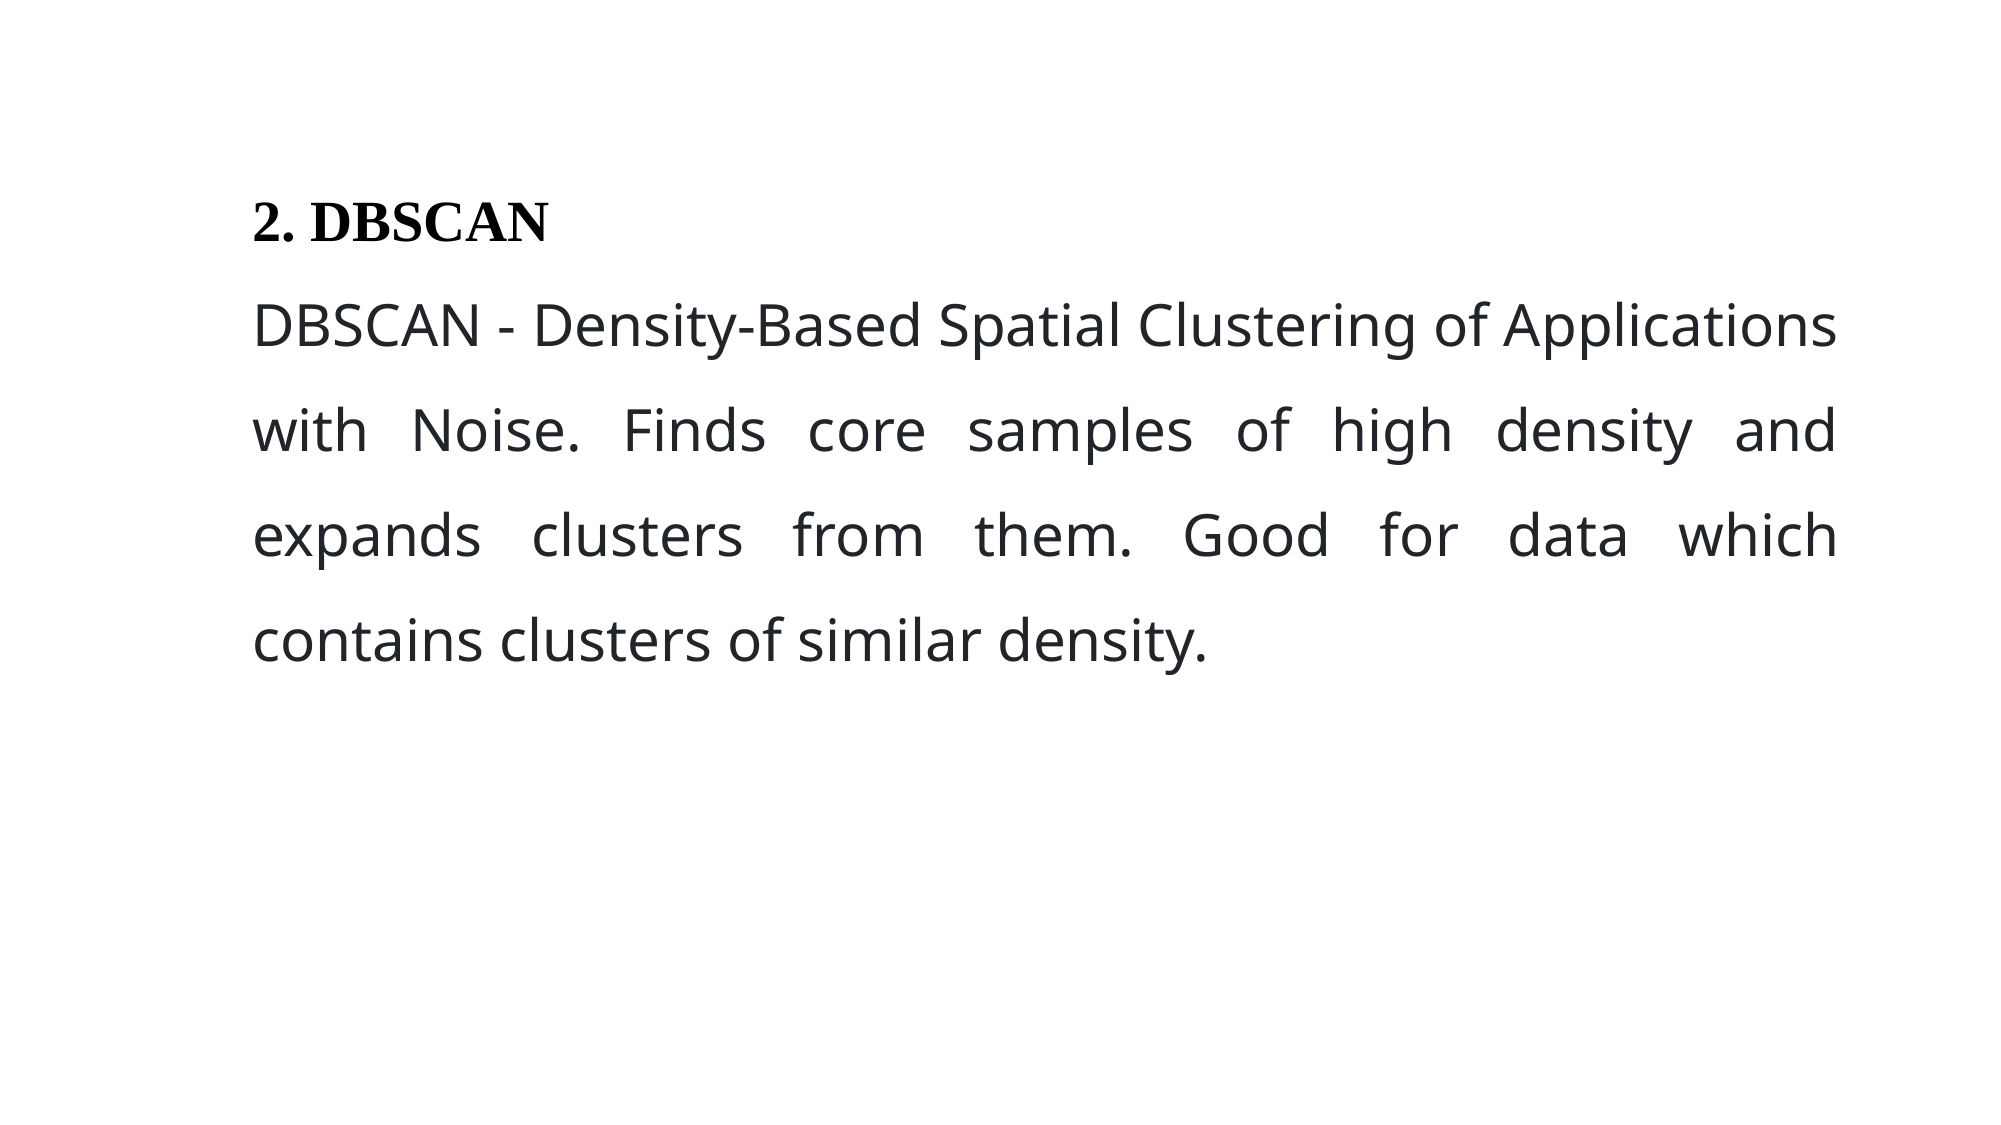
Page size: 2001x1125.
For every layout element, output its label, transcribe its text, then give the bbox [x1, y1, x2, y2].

text_box 2. DBSCAN DBSCAN - Density-Based Spatial Clustering of Applications with Noise. Finds core samples of high density and expands clusters from them. Good for data which contains clusters of similar density. [237, 140, 1854, 680]
